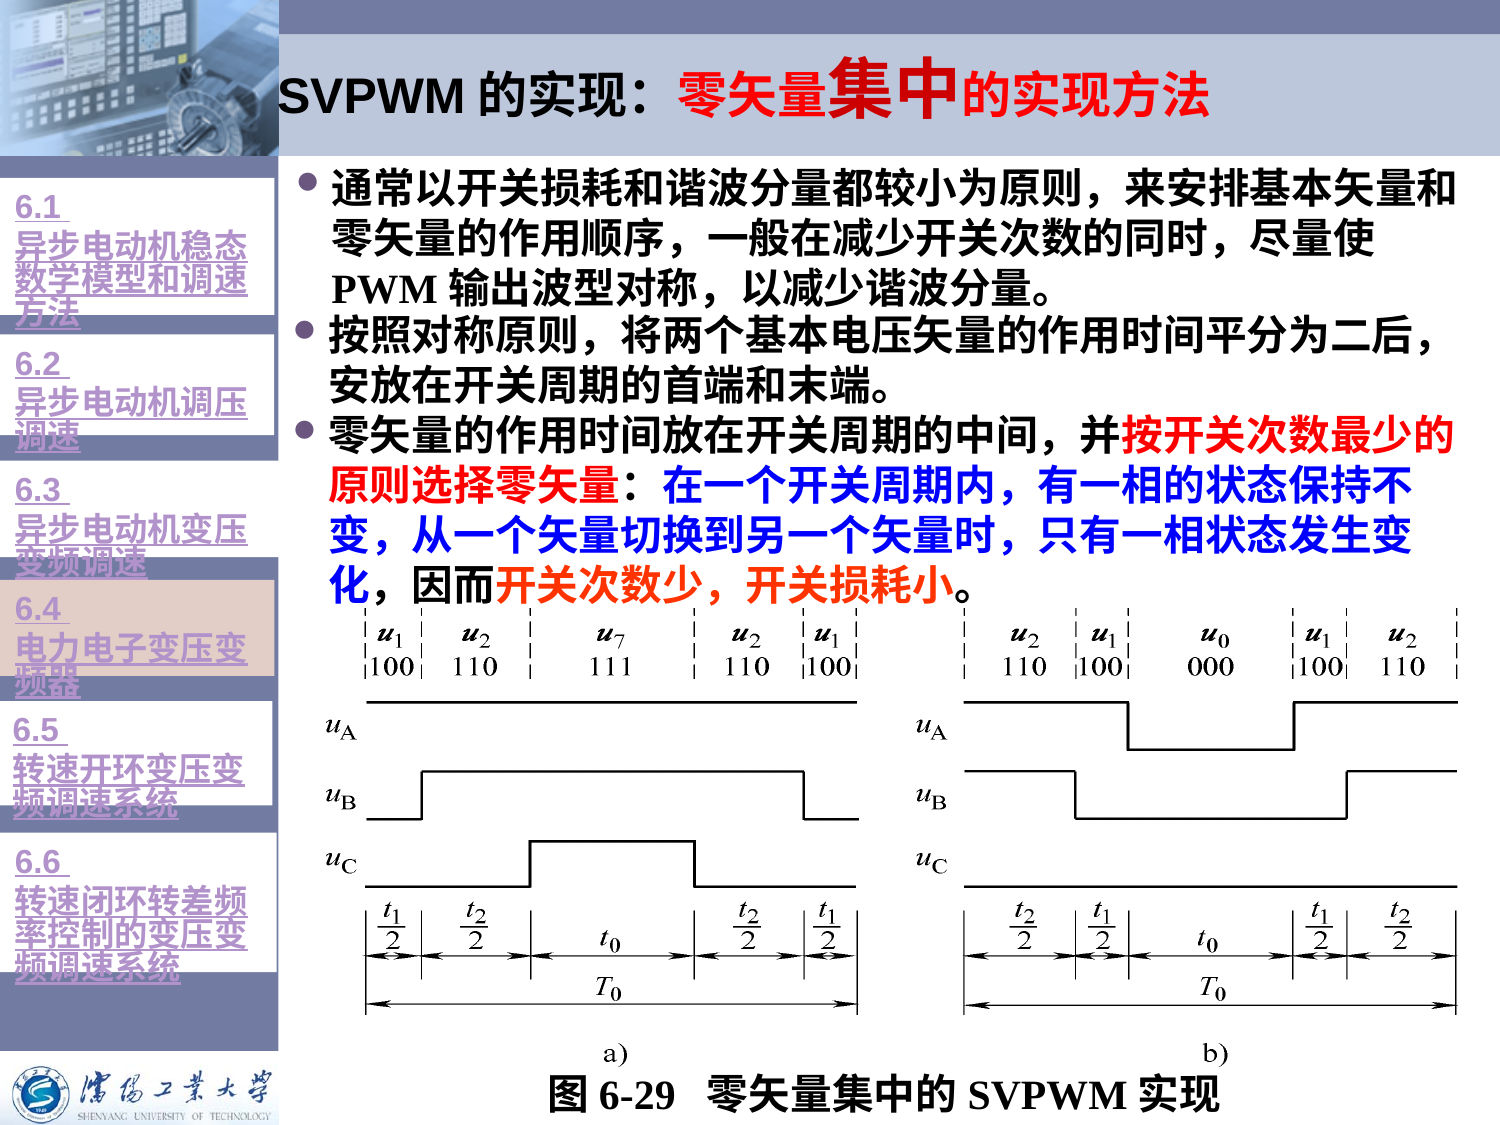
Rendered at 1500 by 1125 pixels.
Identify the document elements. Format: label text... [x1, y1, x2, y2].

picture [326, 608, 1458, 1067]
text_box 6.3 异步电动机变压变频调速 [0, 460, 279, 558]
text_box 图6-29 零矢量集中的SVPWM实现 [532, 1074, 1336, 1125]
text_box 6.2 异步电动机调压调速 [0, 334, 275, 436]
text_box 6.5 转速开环变压变频调速系统 [0, 701, 273, 806]
text_box 6.4 电力电子变压变频器 [0, 579, 275, 676]
picture [0, 1, 279, 156]
text_box 6.6 转速闭环转差频率控制的变压变频调速系统 [0, 832, 277, 973]
text_box 按照对称原则，将两个基本电压矢量的作用时间平分为二后，安放在开关周期的首端和末端。 零矢量的作用时间放在开关周期的中间，并按开关次数最少的原则选择零矢量：在一个开关周期内，有一相的状态保持不变，从一个矢量切换到另一个矢量时，只有一相状态发生变化，因而开关次数少，开关损耗小。 [278, 301, 1500, 617]
text_box 通常以开关损耗和谐波分量都较小为原则，来安排基本矢量和零矢量的作用顺序，一般在减少开关次数的同时，尽量使PWM输出波型对称，以减少谐波分量。 [281, 154, 1500, 301]
picture [0, 1051, 279, 1125]
text_box 6.1 异步电动机稳态数学模型和调速方法 [0, 177, 275, 315]
title SVPWM的实现：零矢量集中的实现方法 [276, 28, 1394, 155]
